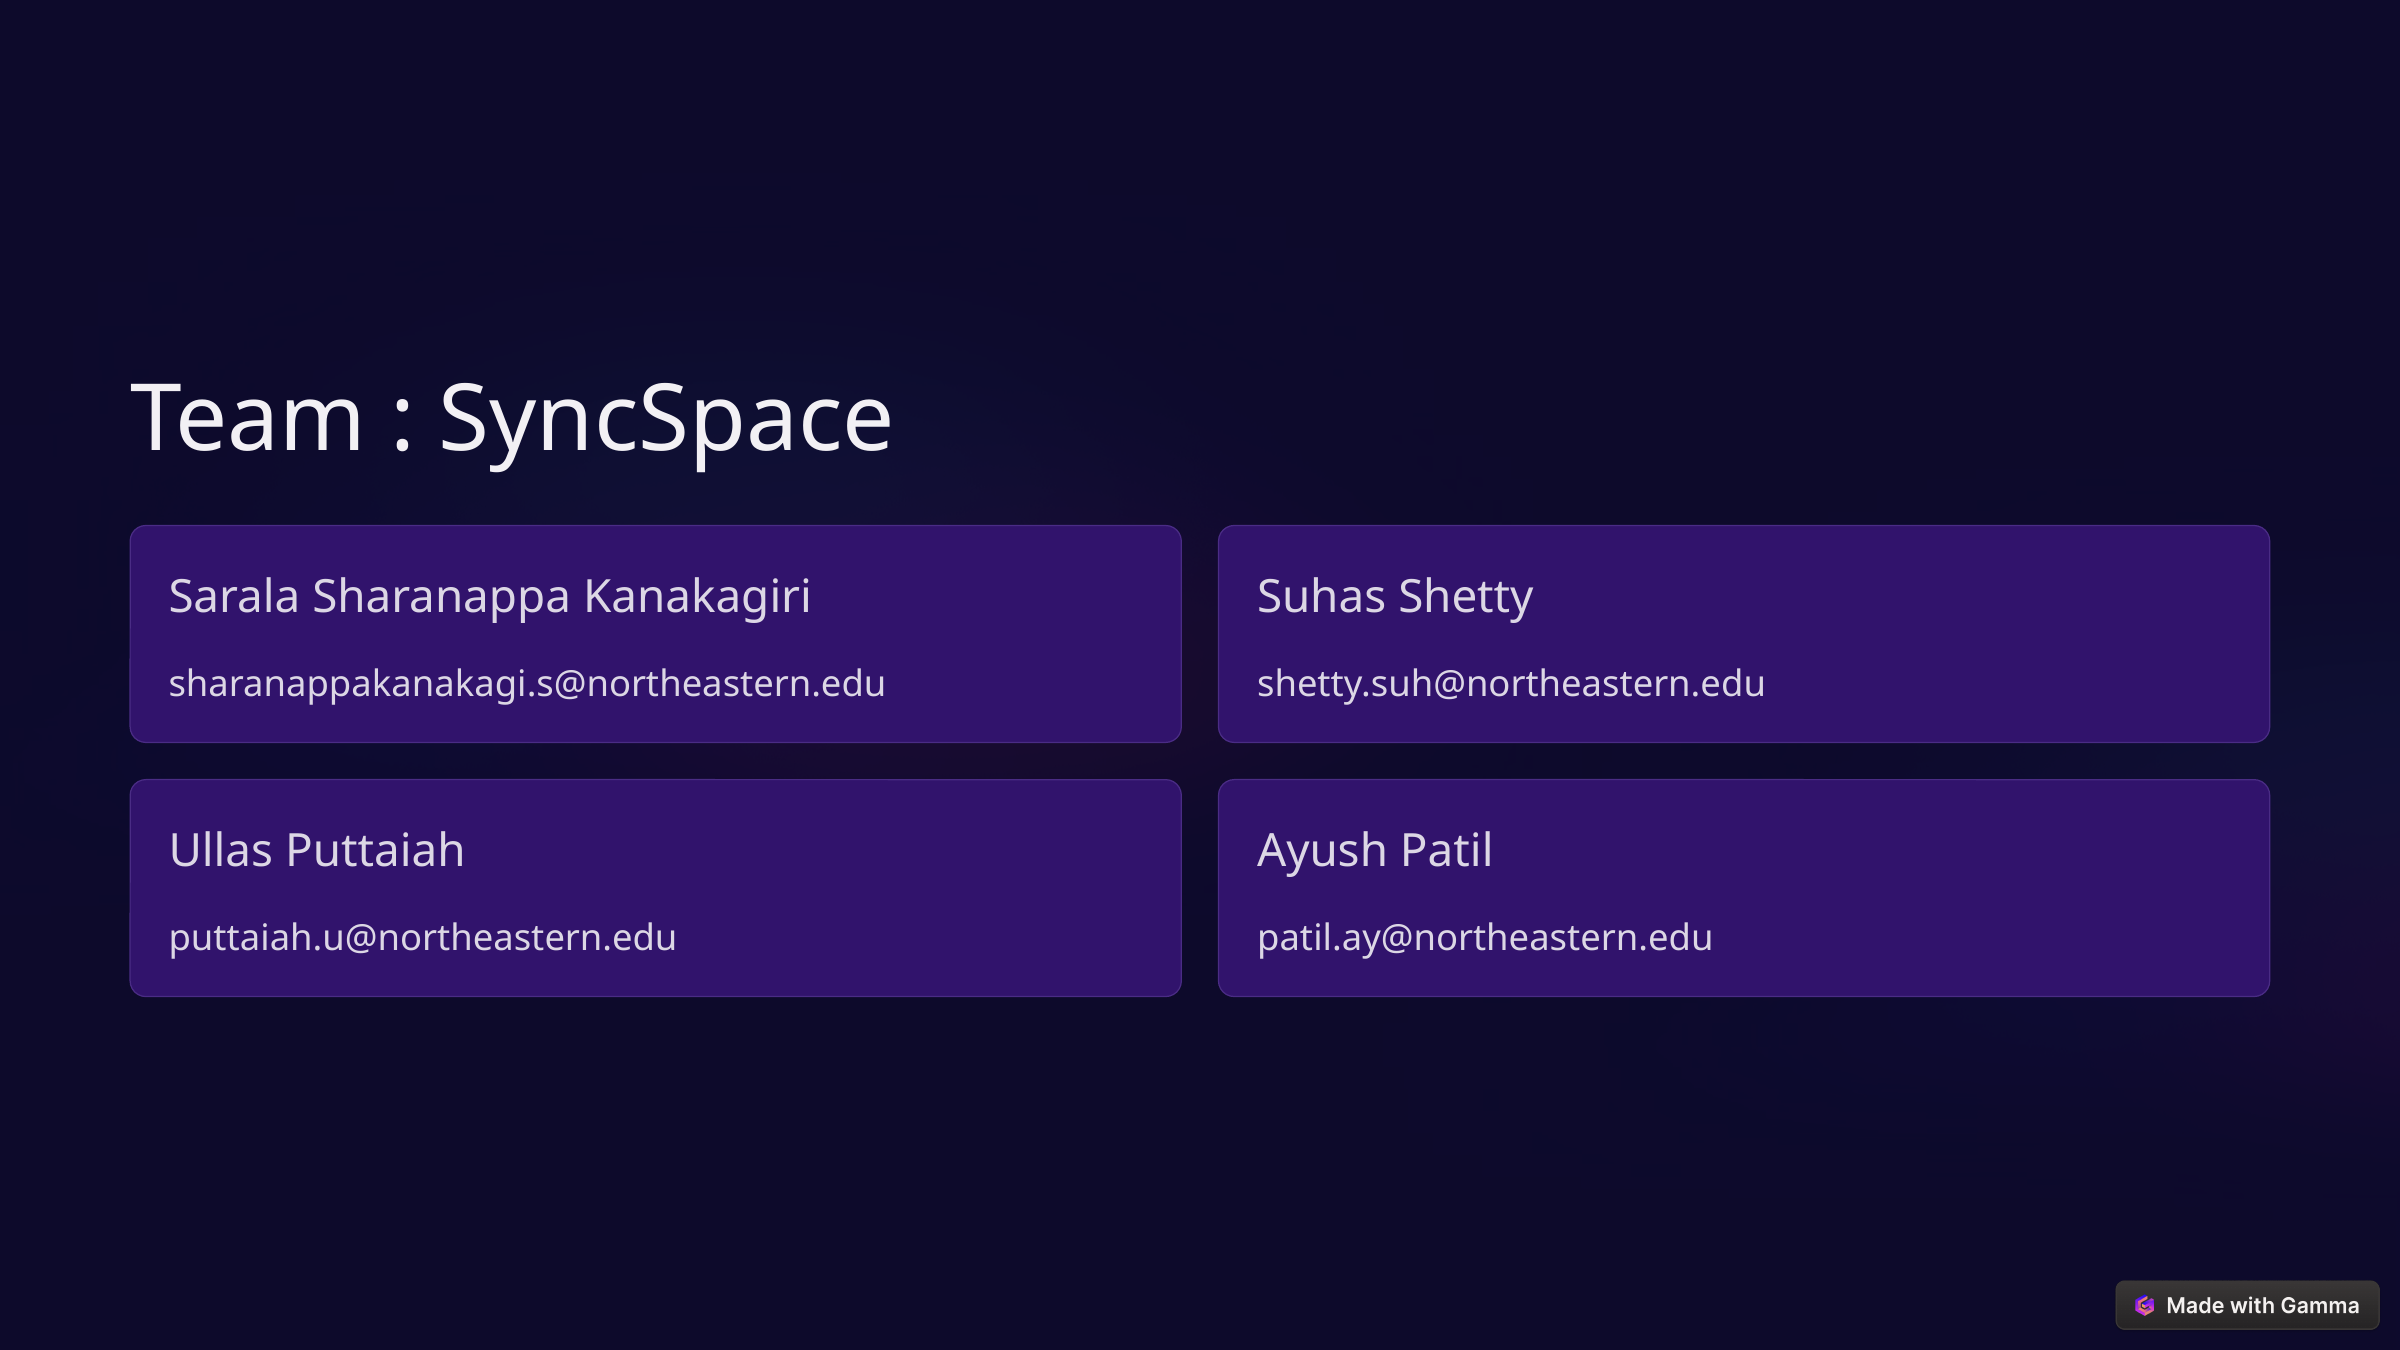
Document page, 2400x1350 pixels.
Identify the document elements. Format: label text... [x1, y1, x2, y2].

text_box shetty.suh@northeastern.edu [1256, 644, 2232, 704]
picture [2106, 1271, 2389, 1339]
text_box Sarala Sharanappa Kanakagiri [168, 563, 863, 622]
text_box patil.ay@northeastern.edu [1256, 898, 2232, 958]
text_box [1218, 779, 2270, 997]
text_box Suhas Shetty [1256, 563, 1723, 622]
text_box Ayush Patil [1256, 818, 1723, 877]
text_box [1218, 525, 2270, 743]
text_box puttaiah.u@northeastern.edu [168, 898, 1143, 958]
text_box [130, 779, 1182, 997]
text_box Team : SyncSpace [130, 353, 1061, 470]
text_box sharanappakanakagi.s@northeastern.edu [168, 644, 1143, 704]
text_box Ullas Puttaiah [168, 818, 634, 877]
text_box [130, 525, 1182, 743]
